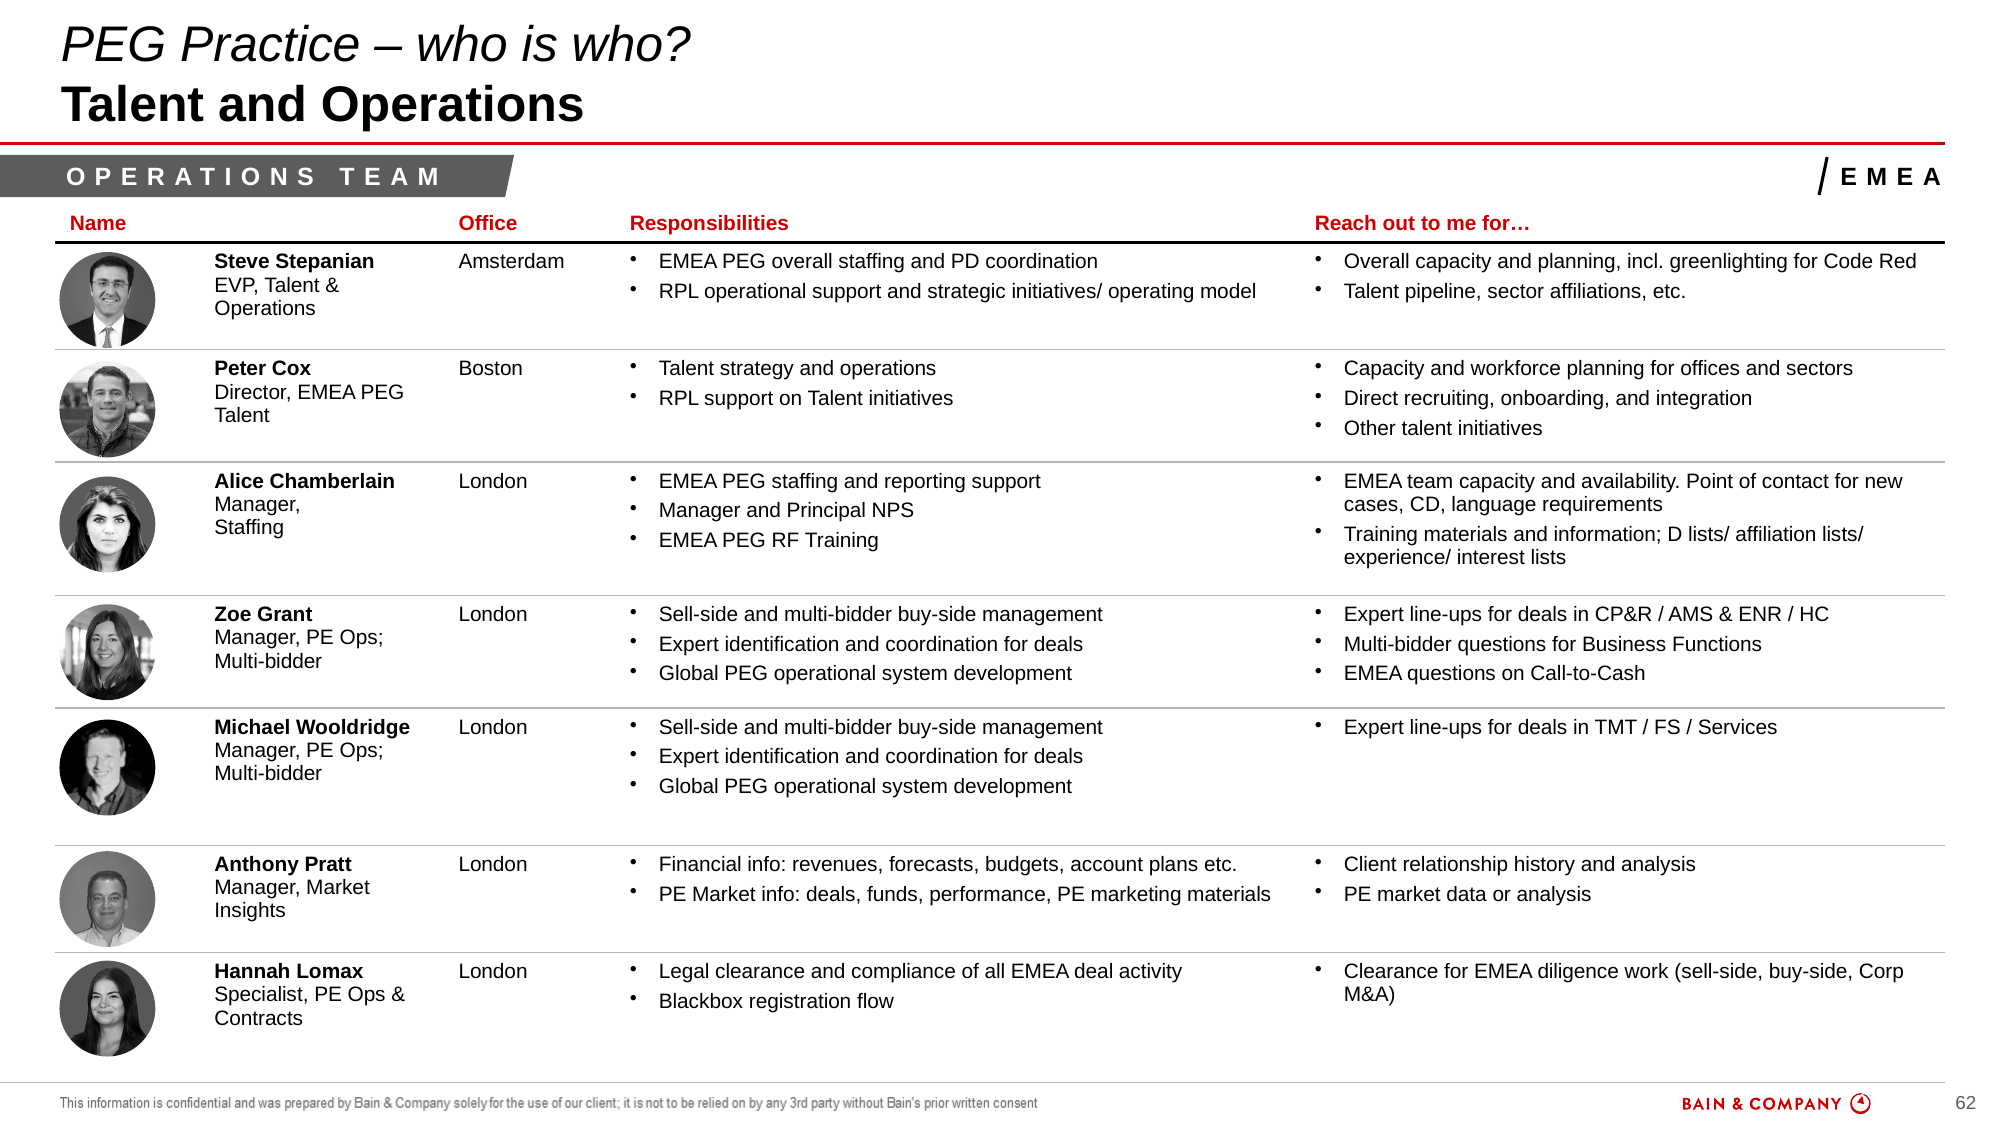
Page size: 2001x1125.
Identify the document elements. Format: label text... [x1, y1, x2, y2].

picture [59, 361, 156, 458]
table_cell London [444, 846, 615, 952]
table_cell Sell-side and multi-bidder buy-side management Expert identification and coordination for deals Global PEG operational system development [615, 709, 1300, 845]
table_cell Expert line-ups for deals in TMT / FS / Services [1300, 709, 1945, 845]
table_cell EMEA PEG overall staffing and PD coordination RPL operational support and strategic initiatives/ operating model [615, 244, 1300, 349]
picture [59, 719, 156, 816]
table_cell Alice Chamberlain Manager, Staffing [55, 463, 444, 595]
table_cell Zoe Grant Manager, PE Ops; Multi-bidder [55, 596, 444, 707]
table_cell Sell-side and multi-bidder buy-side management Expert identification and coordination for deals Global PEG operational system development [615, 596, 1300, 707]
table_cell Peter Cox Director, EMEA PEG Talent [55, 350, 444, 461]
picture [59, 476, 156, 573]
table_cell Boston [444, 350, 615, 461]
picture [59, 851, 156, 948]
table_cell Talent strategy and operations RPL support on Talent initiatives [615, 350, 1300, 461]
table_cell Overall capacity and planning, incl. greenlighting for Code Red Talent pipeline, sector affiliations, etc. [1300, 244, 1945, 349]
table_header Name [55, 204, 444, 241]
table_header Reach out to me for… [1300, 204, 1945, 241]
table_cell Expert line-ups for deals in CP&R / AMS & ENR / HC Multi-bidder questions for Business Functions EMEA questions on Call-to-Cash [1300, 596, 1945, 707]
table_cell EMEA PEG staffing and reporting support Manager and Principal NPS EMEA PEG RF Training [615, 463, 1300, 595]
table_cell London [444, 463, 615, 595]
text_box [1823, 156, 1946, 196]
picture [51, 1089, 1103, 1119]
table_cell Steve Stepanian EVP, Talent & Operations [55, 244, 444, 349]
table_cell Client relationship history and analysis PE market data or analysis [1300, 846, 1945, 952]
title PEG Practice – who is who? Talent and Operations [54, 0, 1945, 144]
table_cell Michael Wooldridge Manager, PE Ops; Multi-bidder [55, 709, 444, 845]
picture [59, 604, 156, 701]
picture [59, 960, 156, 1057]
table_cell London [444, 596, 615, 707]
table_cell London [444, 953, 615, 1059]
table_cell Anthony Pratt Manager, Market Insights [55, 846, 444, 952]
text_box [0, 154, 515, 198]
table_cell Capacity and workforce planning for offices and sectors Direct recruiting, onboarding, and integration Other talent initiatives [1300, 350, 1945, 461]
picture [59, 252, 156, 348]
table_cell EMEA team capacity and availability. Point of contact for new cases, CD, language requirements Training materials and information; D lists/ affiliation lists/ experience/ interest lists [1300, 463, 1945, 595]
table_header Office [444, 204, 615, 241]
table_cell Financial info: revenues, forecasts, budgets, account plans etc. PE Market info: deals, funds, performance, PE marketing materials [615, 846, 1300, 952]
table_header Responsibilities [615, 204, 1300, 241]
table_cell London [444, 709, 615, 845]
table_cell Amsterdam [444, 244, 615, 349]
table_cell Clearance for EMEA diligence work (sell-side, buy-side, Corp M&A) [1300, 953, 1945, 1059]
table_cell Hannah Lomax Specialist, PE Ops & Contracts [55, 953, 444, 1059]
table_cell Legal clearance and compliance of all EMEA deal activity Blackbox registration flow [615, 953, 1300, 1059]
